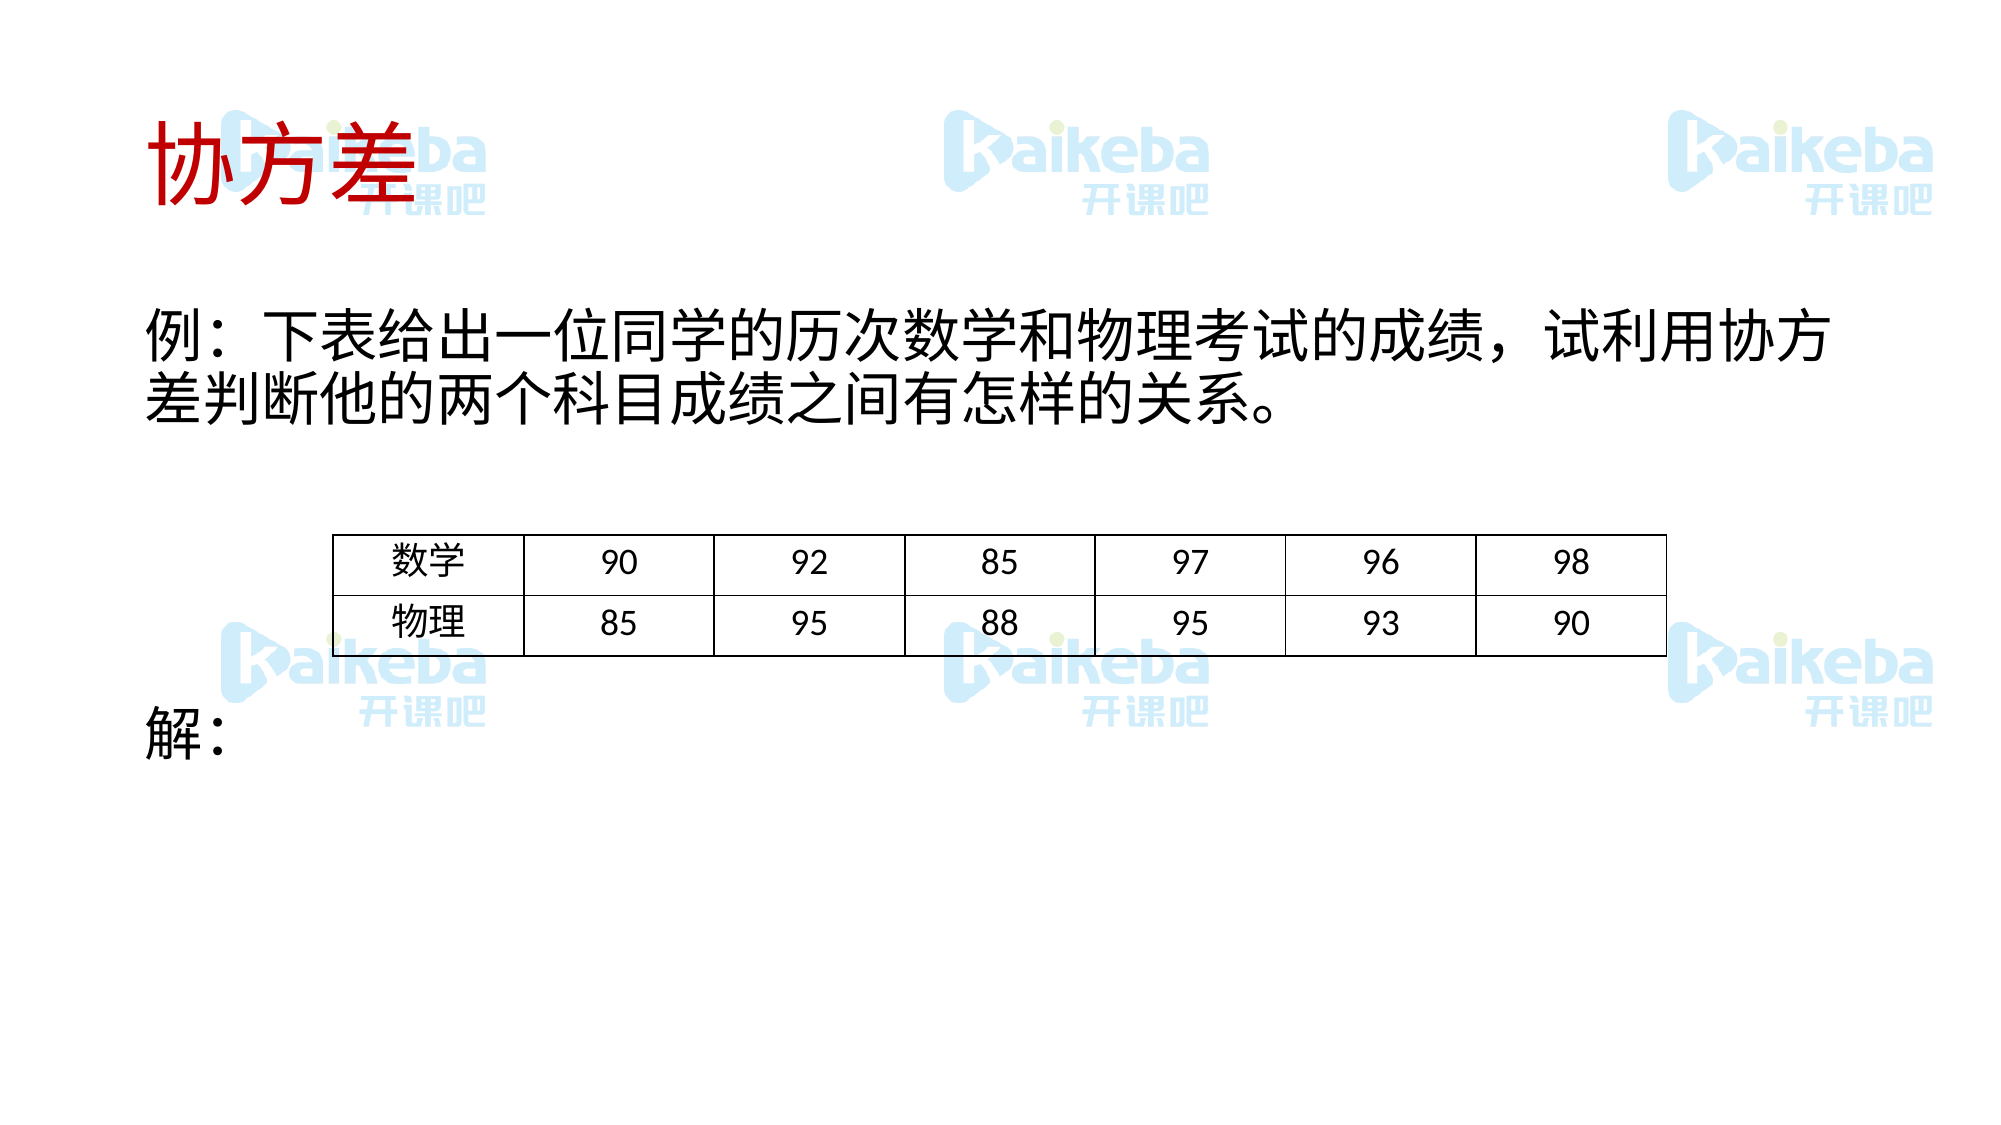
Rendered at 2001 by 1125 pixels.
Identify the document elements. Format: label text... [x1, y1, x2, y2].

table_cell 85 [525, 596, 713, 655]
table_cell 物理 [334, 596, 523, 655]
table_header 98 [1477, 536, 1666, 595]
title 协方差 [136, 59, 1863, 278]
table_header 85 [906, 536, 1094, 595]
table_header 90 [525, 536, 713, 595]
table_cell 90 [1477, 596, 1666, 655]
table_cell 93 [1286, 596, 1475, 655]
table_header 数学 [334, 536, 523, 595]
table_cell 95 [1096, 596, 1285, 655]
table_header 96 [1286, 536, 1475, 595]
table_cell 88 [906, 596, 1094, 655]
table_header 97 [1096, 536, 1285, 595]
table_header 92 [715, 536, 904, 595]
table_cell 95 [715, 596, 904, 655]
